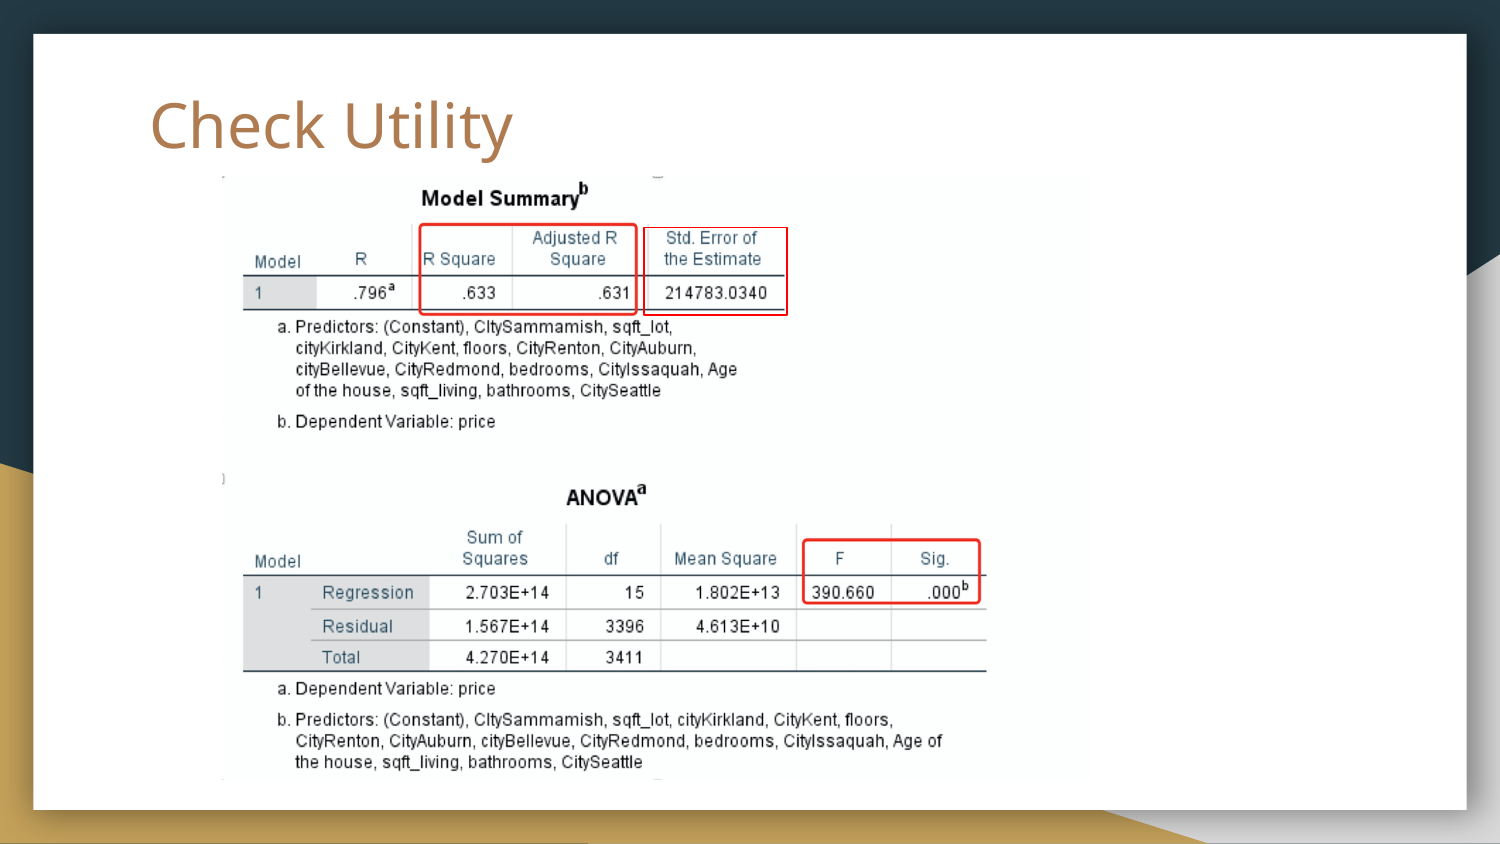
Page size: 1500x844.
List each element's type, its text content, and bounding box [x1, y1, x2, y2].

title Check Utility [134, 70, 1366, 228]
picture [222, 176, 1090, 780]
